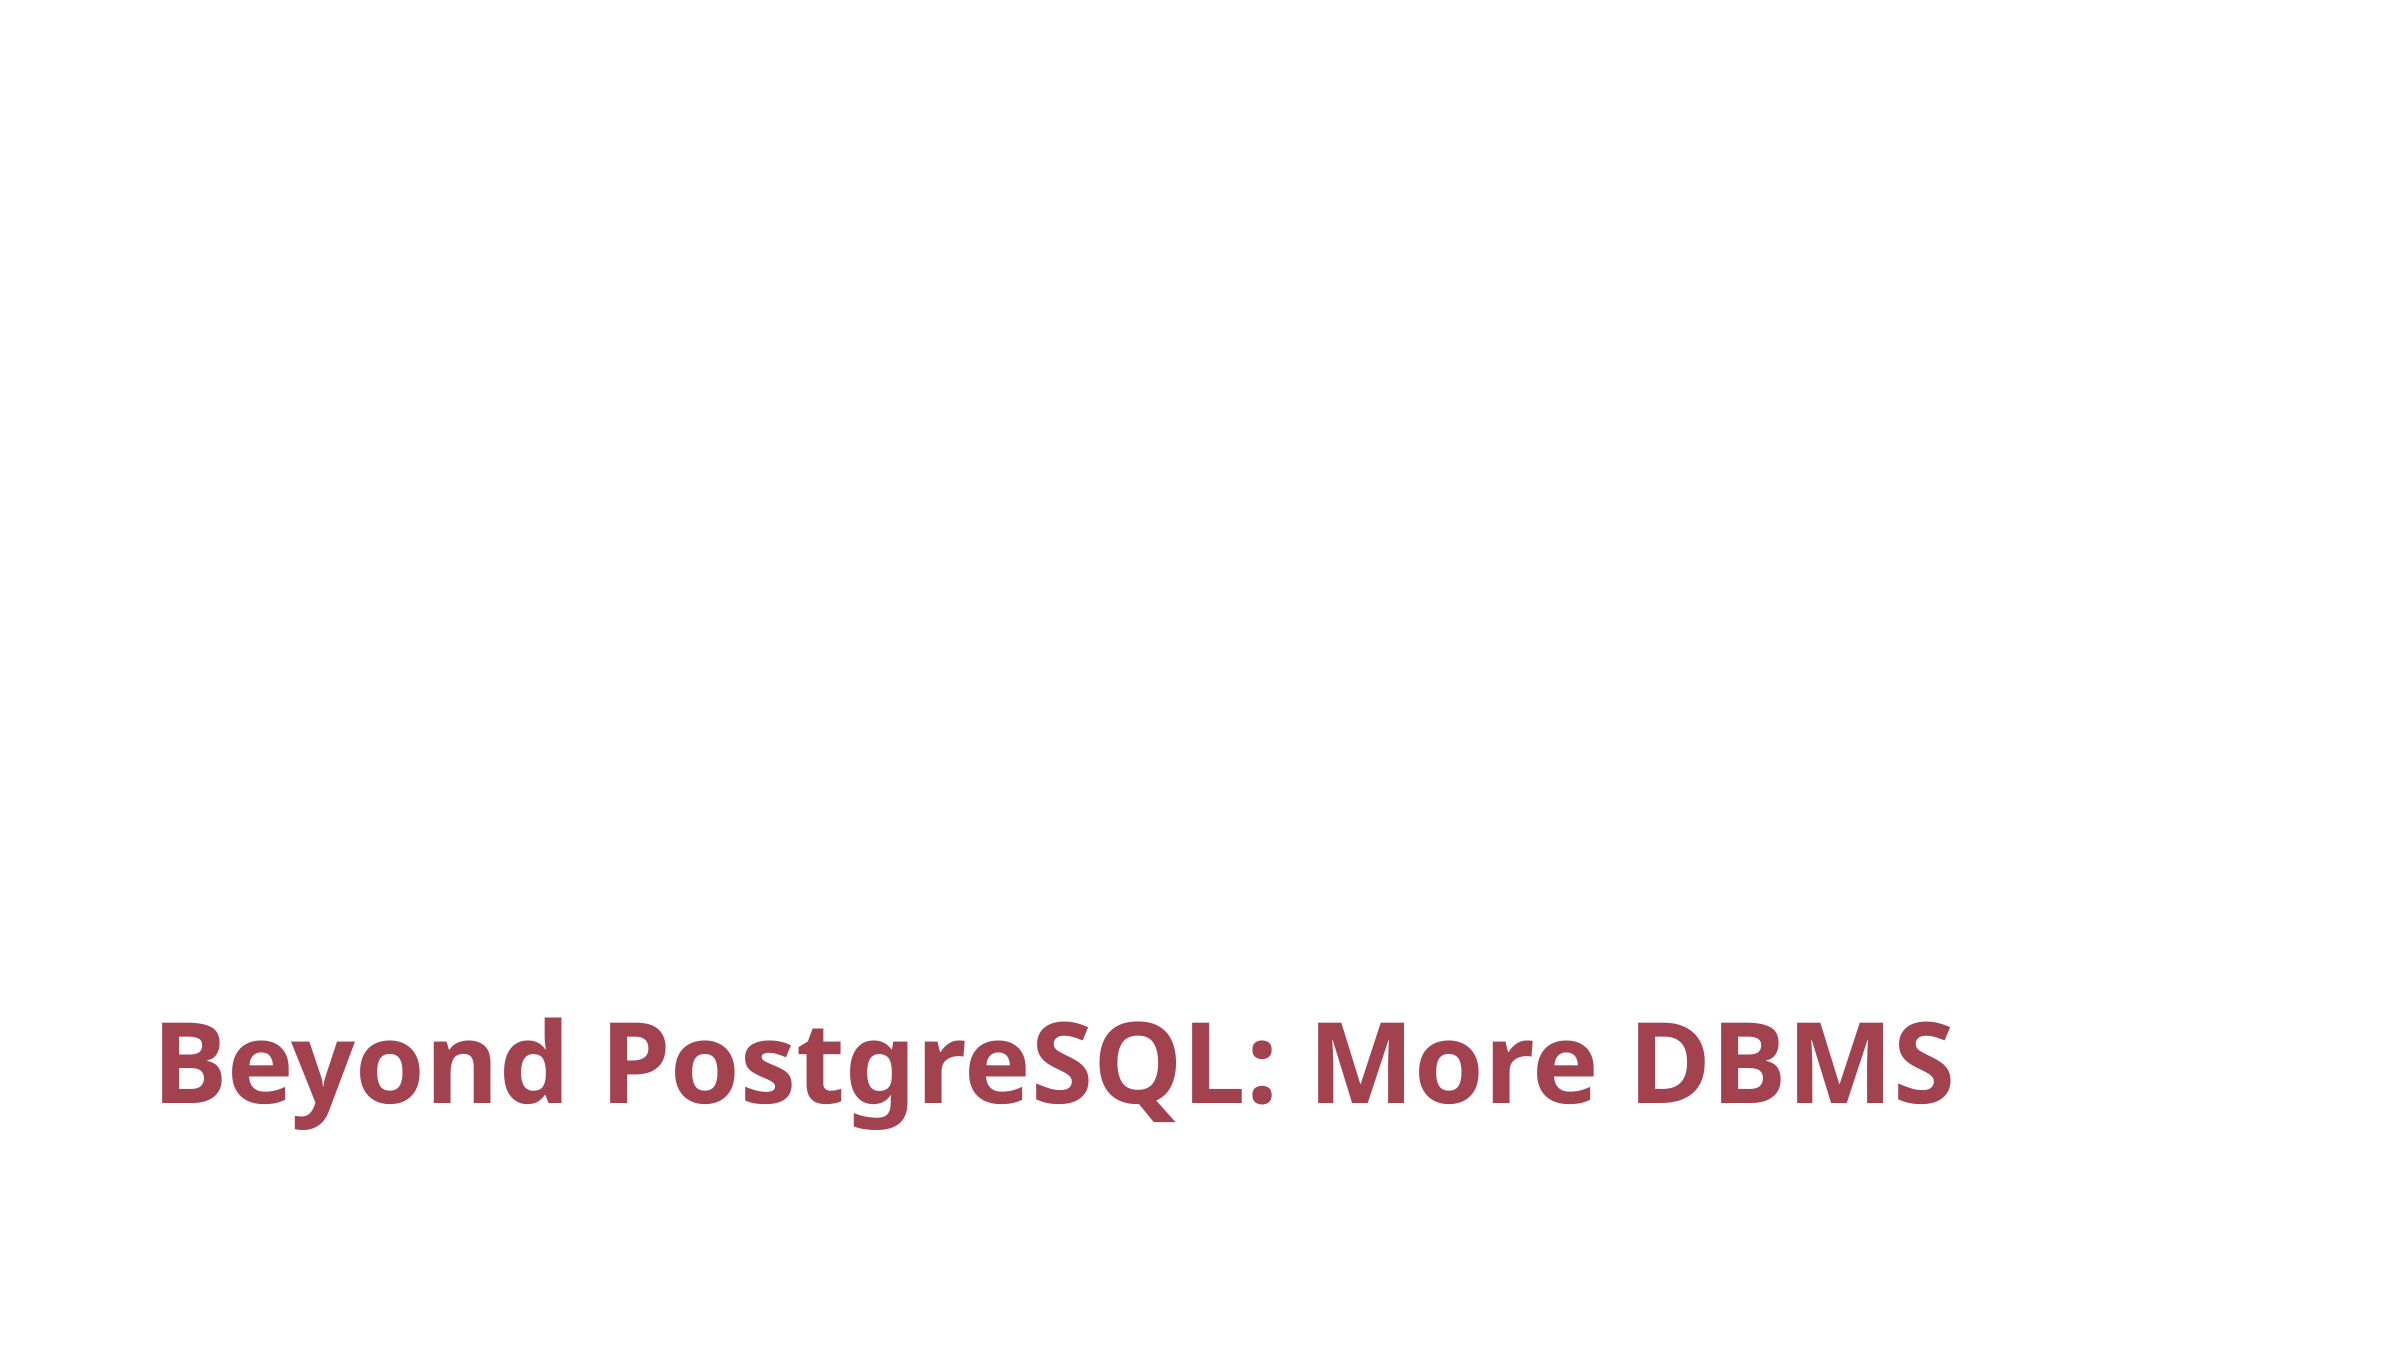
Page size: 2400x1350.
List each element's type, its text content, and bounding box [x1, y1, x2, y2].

title Beyond PostgreSQL: More DBMS [137, 900, 2263, 1134]
